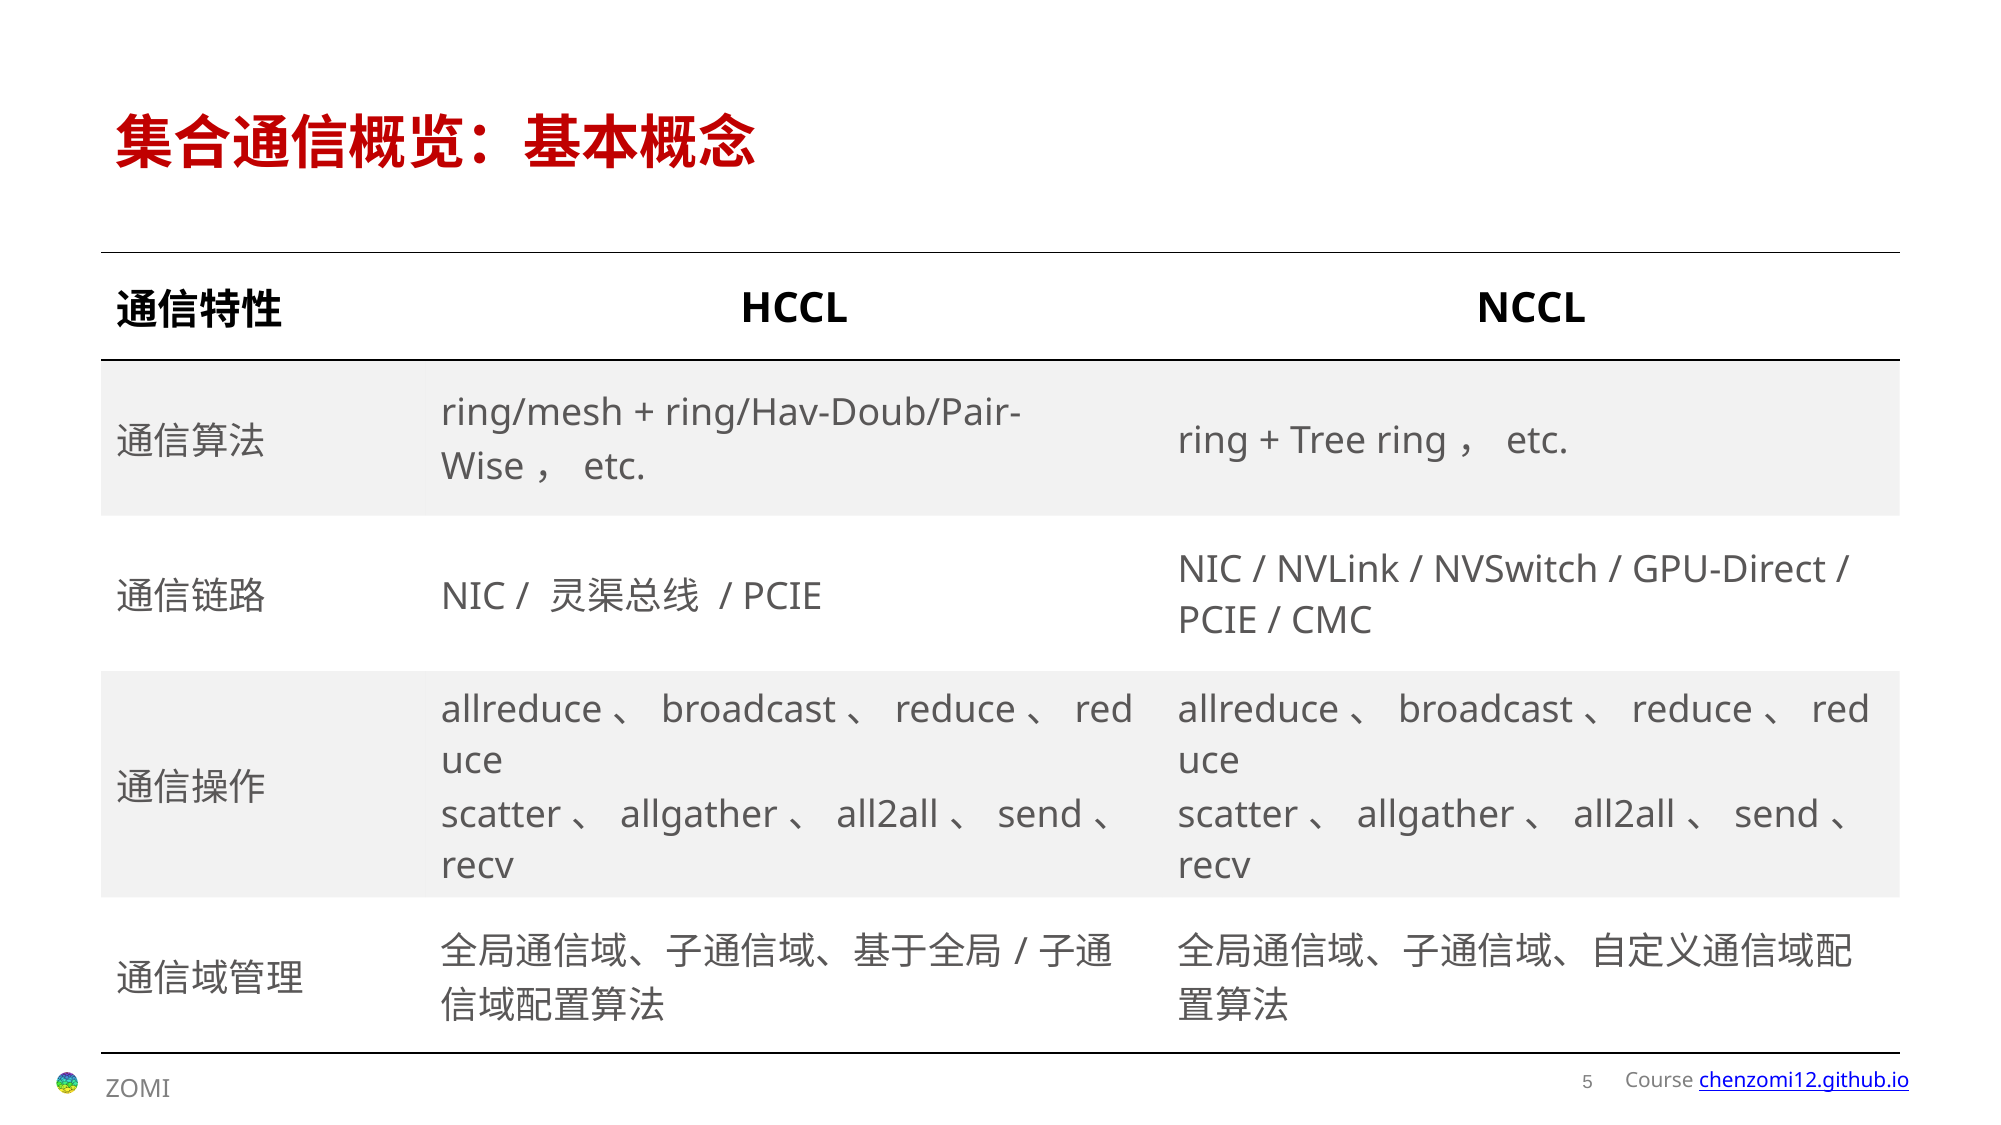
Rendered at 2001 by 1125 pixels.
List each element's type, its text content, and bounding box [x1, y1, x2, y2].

table_cell allreduce、broadcast、reduce、reduce scatter、allgather、all2all、send、recv [426, 671, 1163, 897]
table_cell 通信域管理 [101, 897, 426, 1052]
table_cell NIC / 灵渠总线 / PCIE [426, 516, 1163, 671]
table_cell ring + Tree ring，etc. [1163, 361, 1900, 516]
table_cell allreduce、broadcast、reduce、reduce scatter、allgather、all2all、send、recv [1163, 671, 1900, 897]
table_cell 全局通信域、子通信域、自定义通信域配置算法 [1163, 897, 1900, 1052]
table_cell 通信链路 [101, 516, 426, 671]
table_header NCCL [1163, 253, 1900, 359]
picture [57, 1073, 77, 1093]
table_cell 通信算法 [101, 361, 426, 516]
table_cell 全局通信域、子通信域、基于全局/子通信域配置算法 [426, 897, 1163, 1052]
table_cell NIC / NVLink / NVSwitch / GPU-Direct / PCIE / CMC [1163, 516, 1900, 671]
table_header HCCL [426, 253, 1163, 359]
table_cell ring/mesh + ring/Hav-Doub/Pair-Wise，etc. [426, 361, 1163, 516]
table_header 通信特性 [101, 253, 426, 359]
title 集合通信概览：基本概念 [101, 91, 1901, 189]
table_cell 通信操作 [101, 671, 426, 897]
